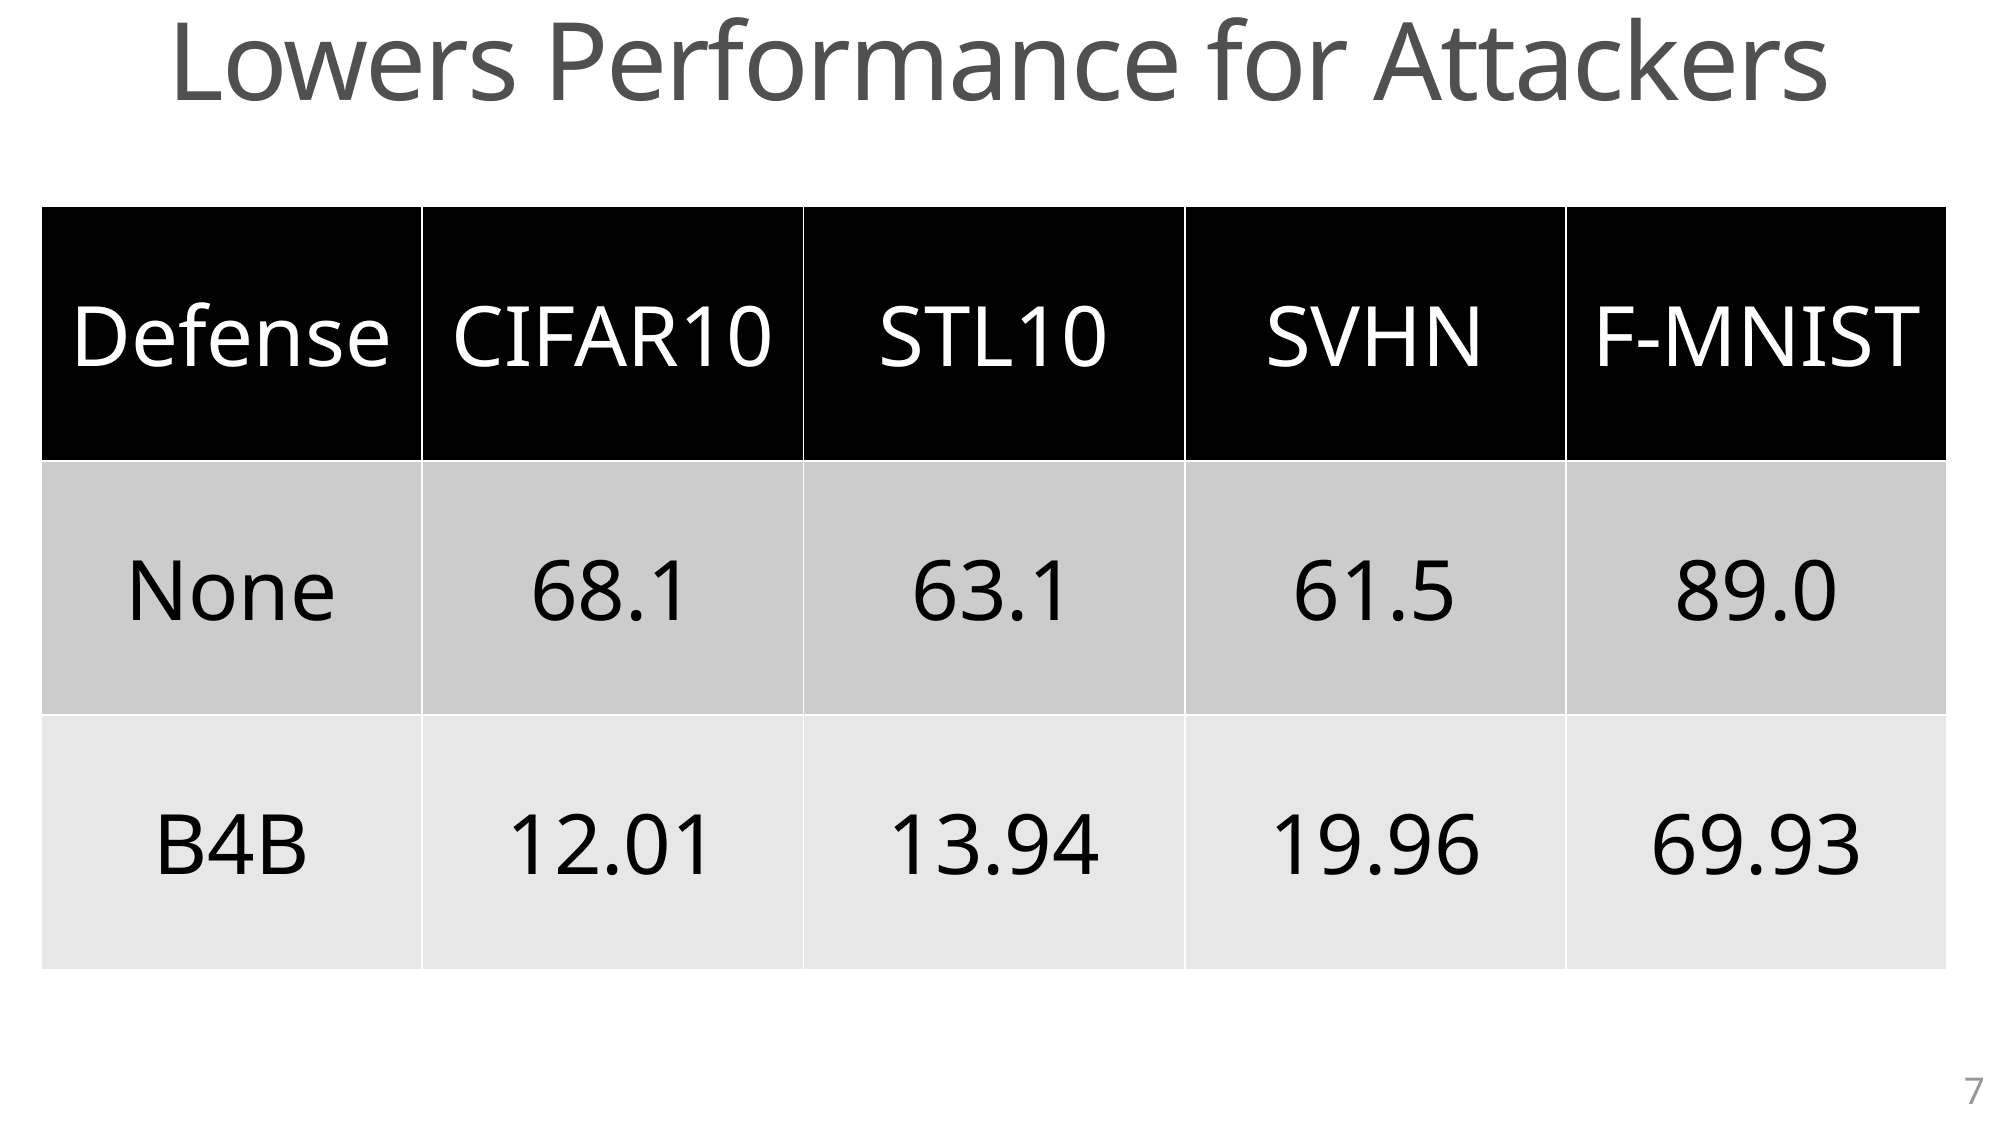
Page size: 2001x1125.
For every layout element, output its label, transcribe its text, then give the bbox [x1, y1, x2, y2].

table_header SVHN [1186, 207, 1565, 460]
table_header STL10 [804, 207, 1184, 460]
table_cell 63.1 [804, 462, 1184, 714]
text_box Lowers Performance for Attackers [0, 0, 2000, 144]
text_box 7 [1550, 1063, 2000, 1124]
table_header Defense [42, 207, 421, 460]
table_cell 13.94 [804, 716, 1184, 969]
table_cell 69.93 [1567, 716, 1946, 969]
table_header F-MNIST [1567, 207, 1946, 460]
table_header CIFAR10 [423, 207, 803, 460]
table_cell B4B [42, 716, 421, 969]
table_cell None [42, 462, 421, 714]
table_cell 68.1 [423, 462, 803, 714]
table_cell 19.96 [1186, 716, 1565, 969]
table_cell 89.0 [1567, 462, 1946, 714]
table_cell 12.01 [423, 716, 803, 969]
table_cell 61.5 [1186, 462, 1565, 714]
